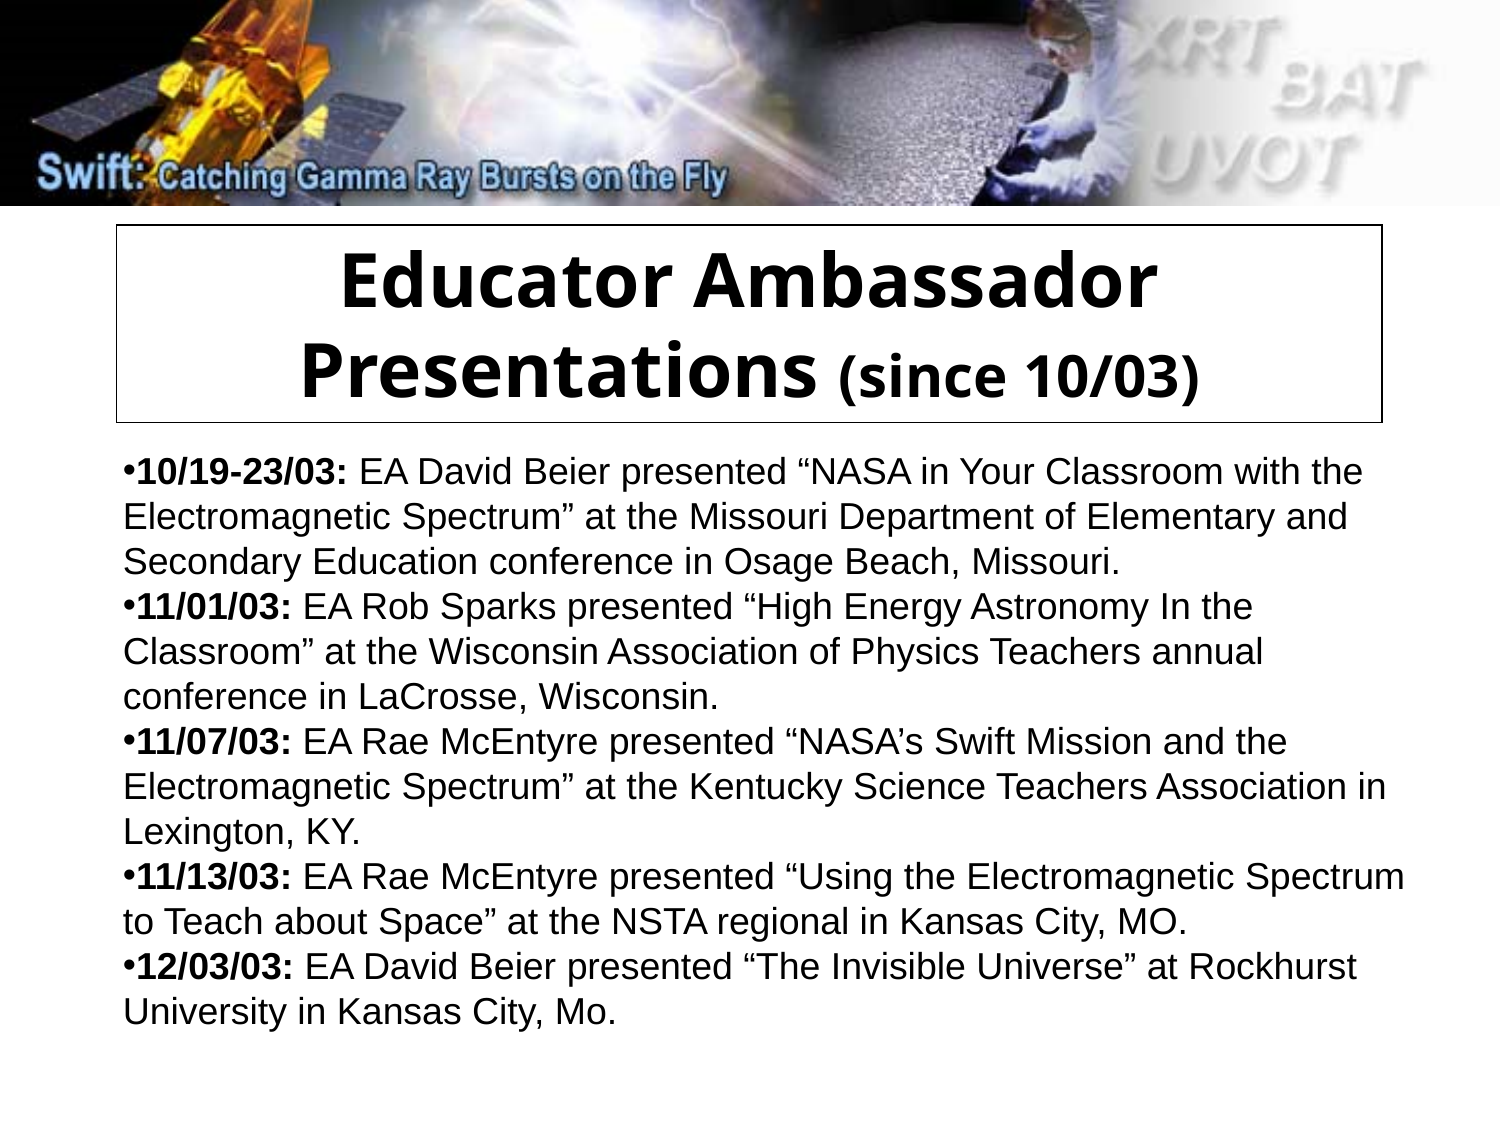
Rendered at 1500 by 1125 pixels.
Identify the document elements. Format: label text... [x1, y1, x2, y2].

picture [0, 0, 1500, 206]
text_box Educator Ambassador Presentations (since 10/03) [116, 224, 1383, 423]
text_box 10/19-23/03: EA David Beier presented “NASA in Your Classroom with the Electromagnetic Spectrum” at the Missouri Department of Elementary and Secondary Education conference in Osage Beach, Missouri. 11/01/03: EA Rob Sparks presented “High Energy Astronomy In the Classroom” at the Wisconsin Association of Physics Teachers annual conference in LaCrosse, Wisconsin. 11/07/03: EA Rae McEntyre presented “NASA’s Swift Mission and the Electromagnetic Spectrum” at the Kentucky Science Teachers Association in Lexington, KY. 11/13/03: EA Rae McEntyre presented “Using the Electromagnetic Spectrum to Teach about Space” at the NSTA regional in Kansas City, MO. 12/03/03: EA David Beier presented “The Invisible Universe” at Rockhurst University in Kansas City, Mo. [108, 439, 1445, 1085]
text_box [117, 262, 1443, 439]
